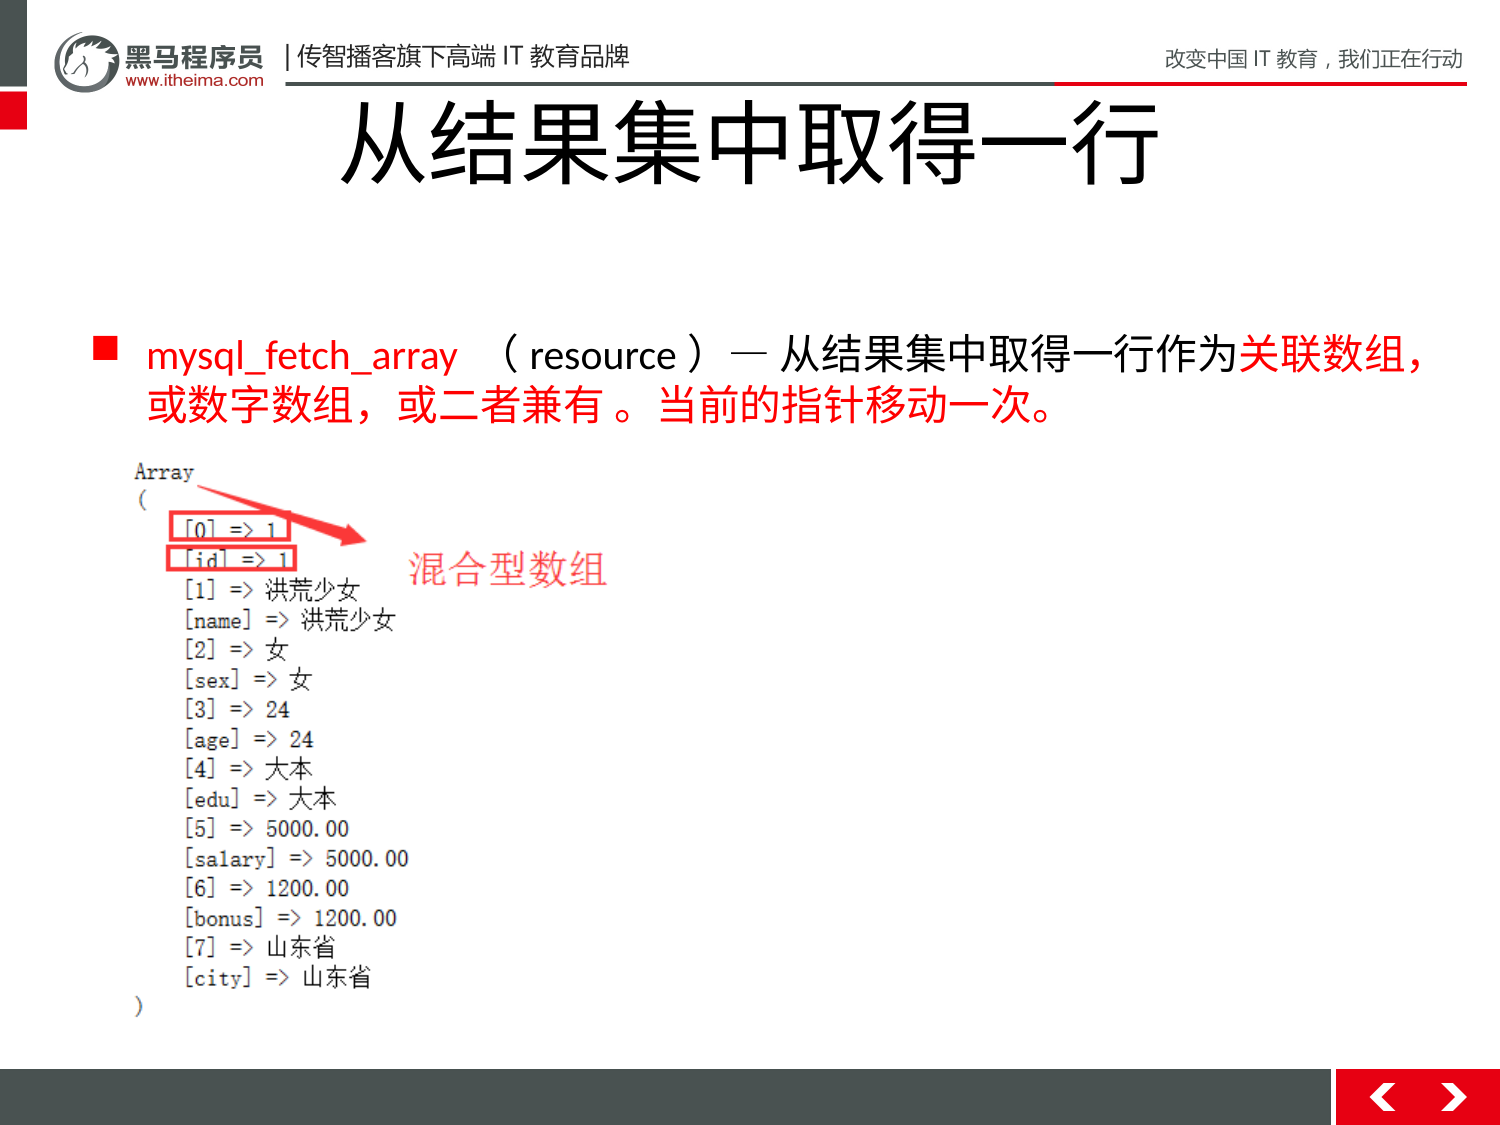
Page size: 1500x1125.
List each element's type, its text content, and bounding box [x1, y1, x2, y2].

title 从结果集中取得一行 [75, 78, 1425, 262]
picture [0, 0, 1500, 1125]
list mysql_fetch_array （resource）— 从结果集中取得一行作为关联数组，或数字数组，或二者兼有 。当前的指针移动一次。 [75, 262, 1425, 1005]
